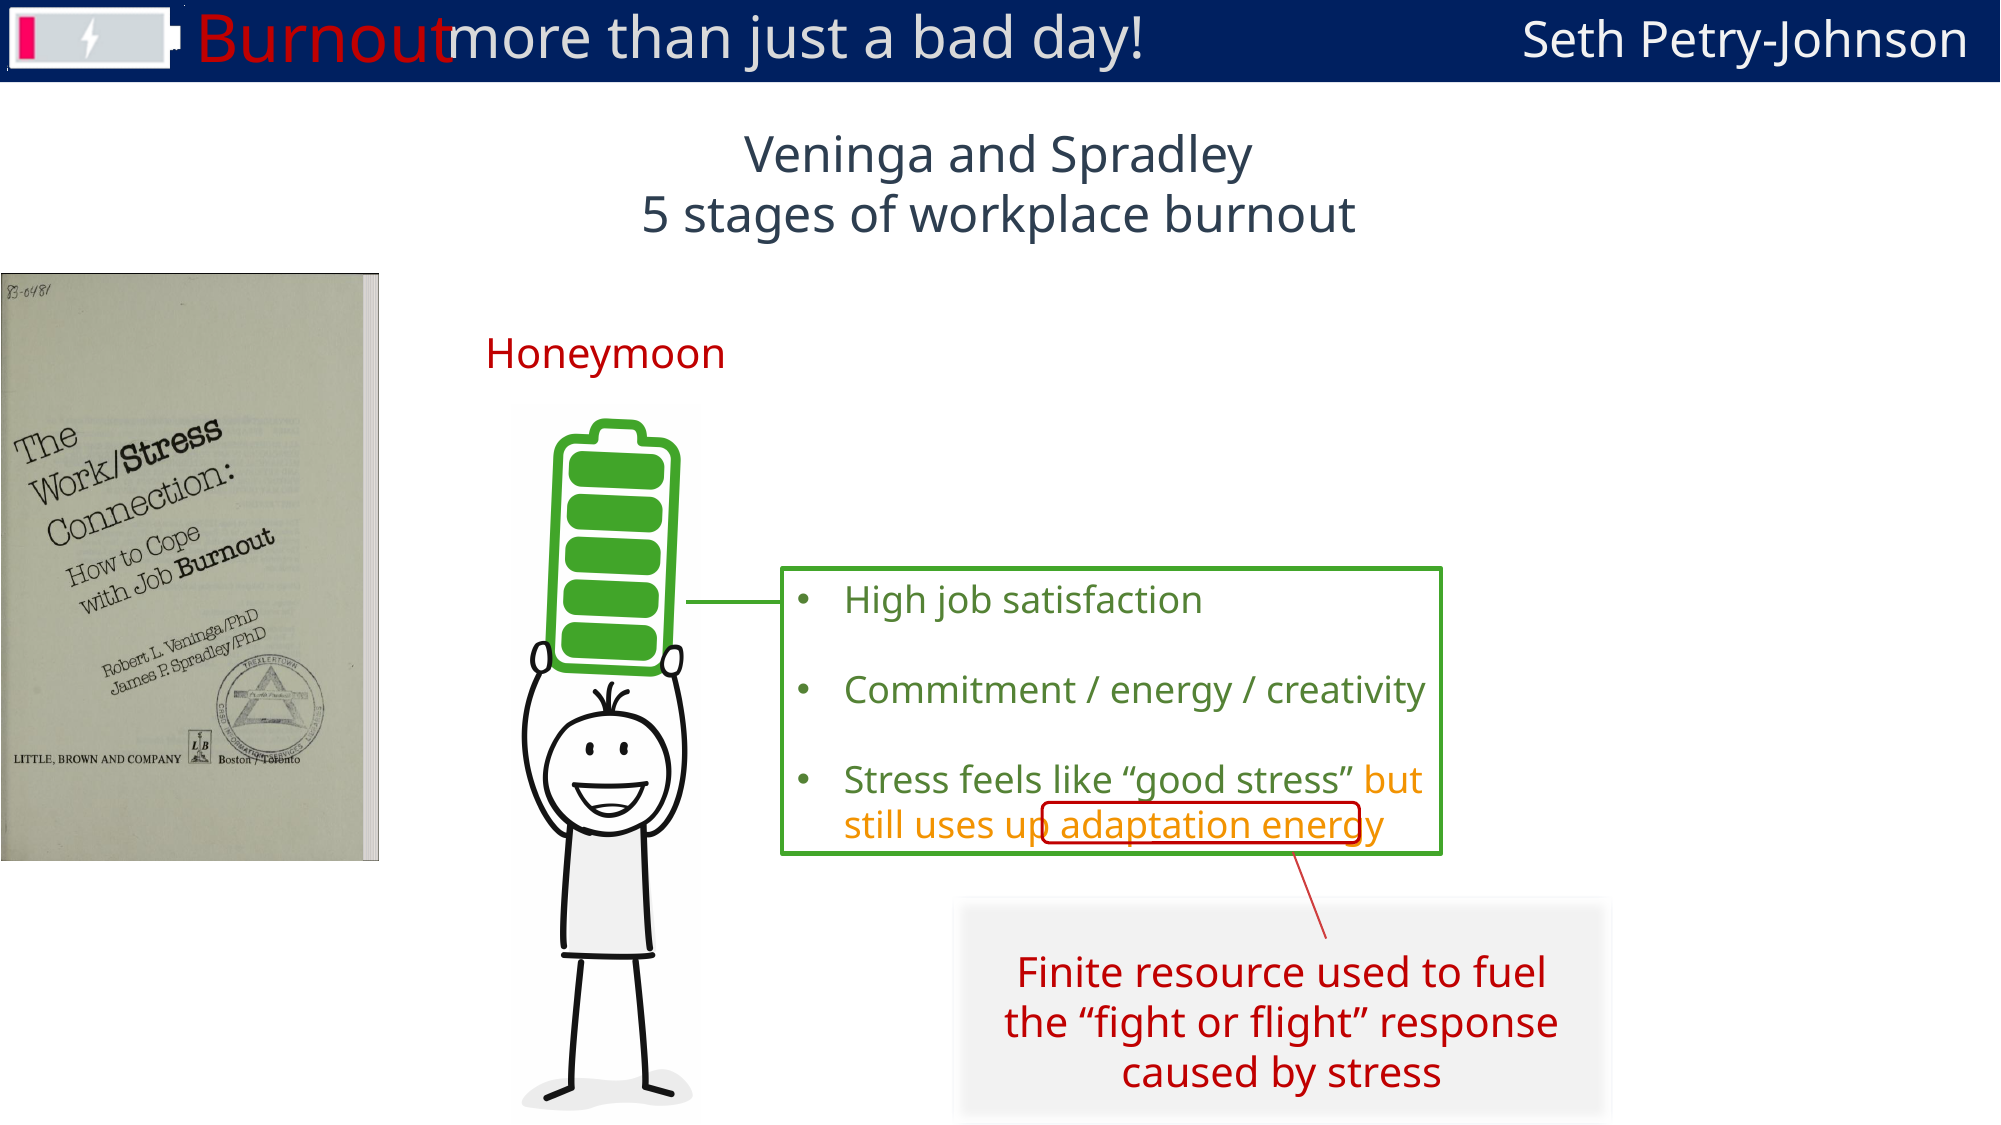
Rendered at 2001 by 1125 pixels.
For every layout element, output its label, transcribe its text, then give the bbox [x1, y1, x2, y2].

text_box Veninga and Spradley 5 stages of workplace burnout [547, 114, 1451, 250]
text_box [1292, 851, 1327, 939]
text_box [825, 75, 2000, 83]
text_box Honeymoon [470, 319, 742, 384]
text_box more than just a bad day! [825, 0, 1296, 78]
picture [509, 404, 701, 1124]
text_box [969, 913, 1596, 1108]
picture [7, 5, 185, 71]
text_box [1041, 801, 1361, 844]
text_box Burnout [0, 0, 825, 83]
picture [1, 273, 379, 861]
text_box High job satisfaction Commitment / energy / creativity Stress feels like “good stress” but still uses up adaptation energy [782, 568, 1442, 854]
text_box Finite resource used to fuel the “fight or flight” response caused by stress [973, 938, 1591, 1104]
text_box Seth Petry-Johnson [1296, 0, 2000, 75]
text_box [966, 911, 1599, 1111]
